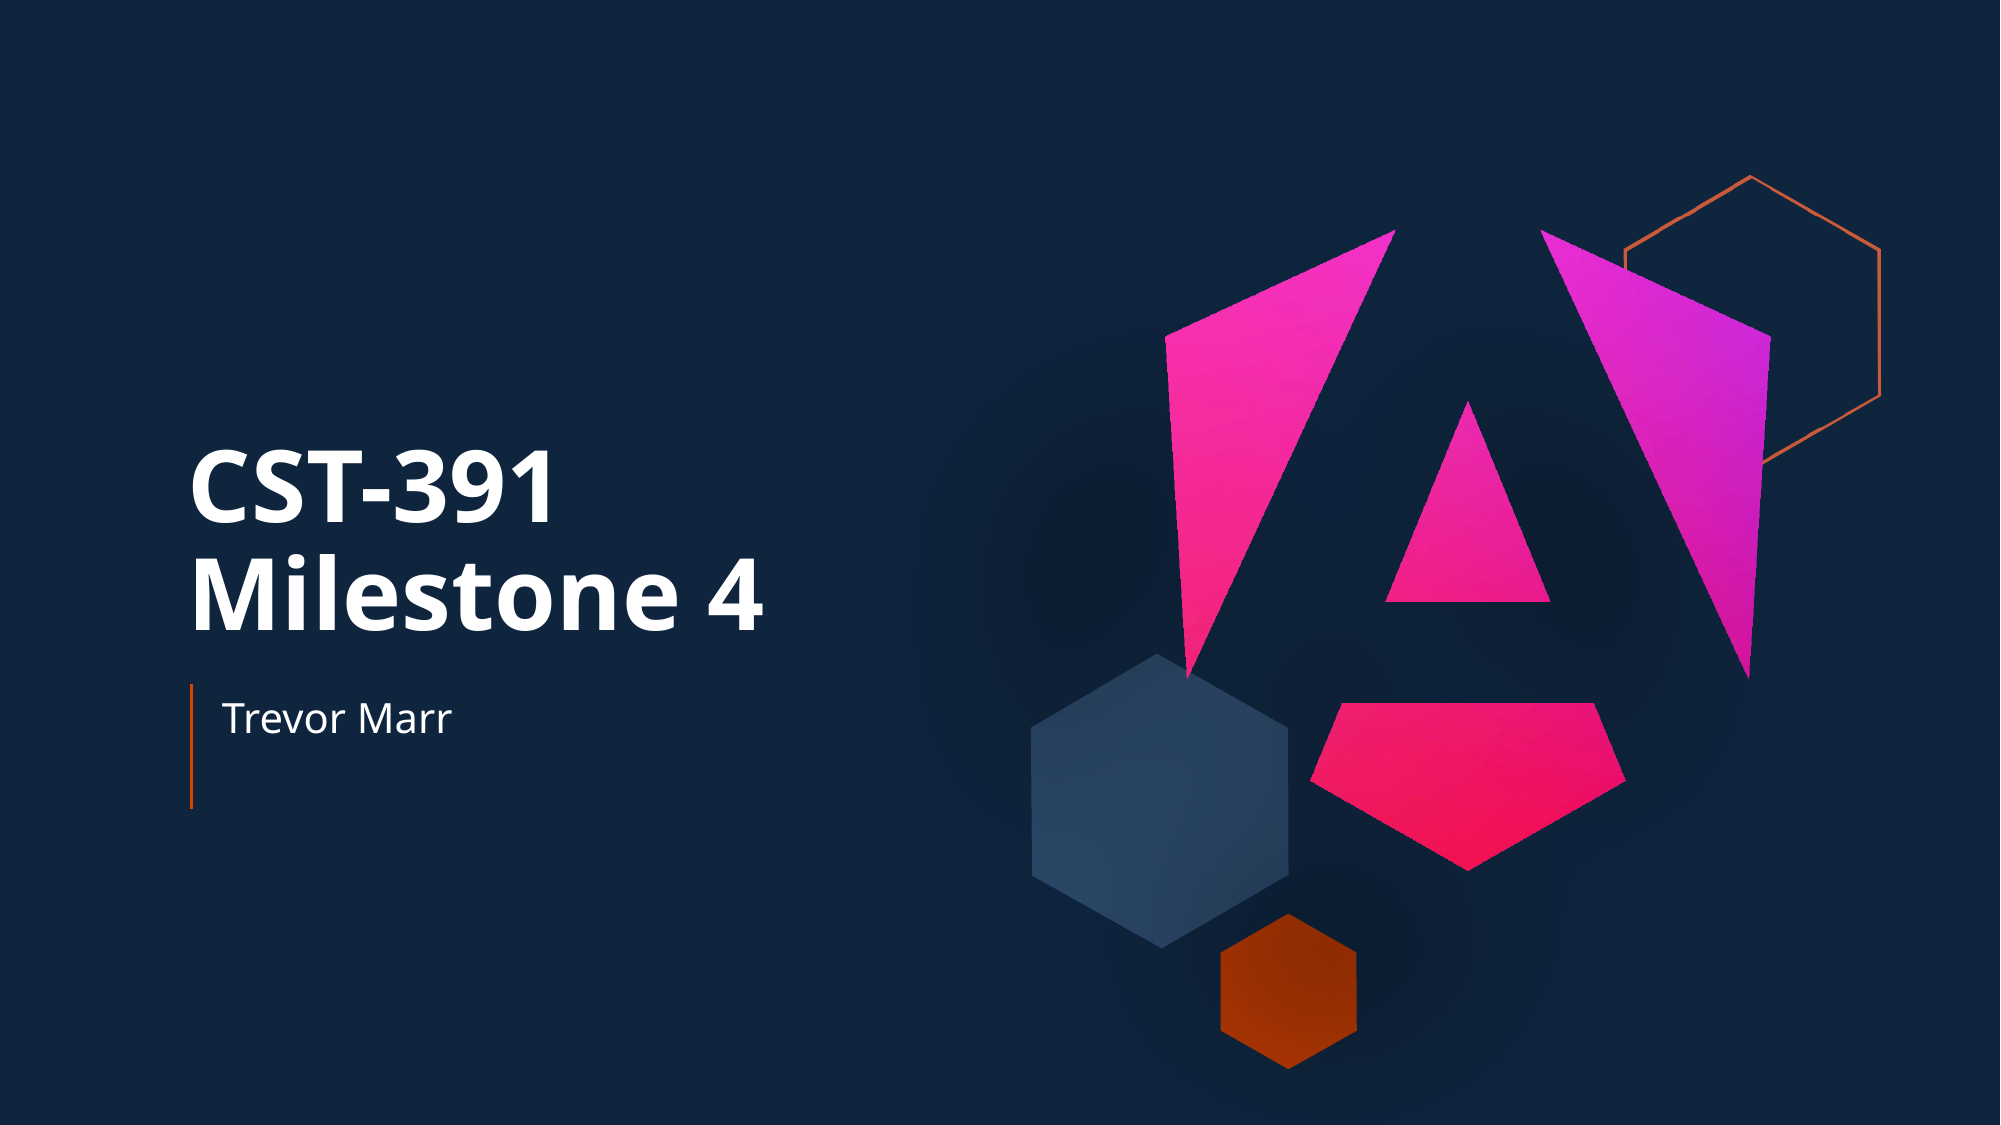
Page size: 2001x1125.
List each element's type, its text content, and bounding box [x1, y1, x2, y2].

list Trevor Marr [206, 684, 830, 835]
title CST-391 Milestone 4 [187, 120, 1013, 660]
picture [1030, 134, 1882, 967]
